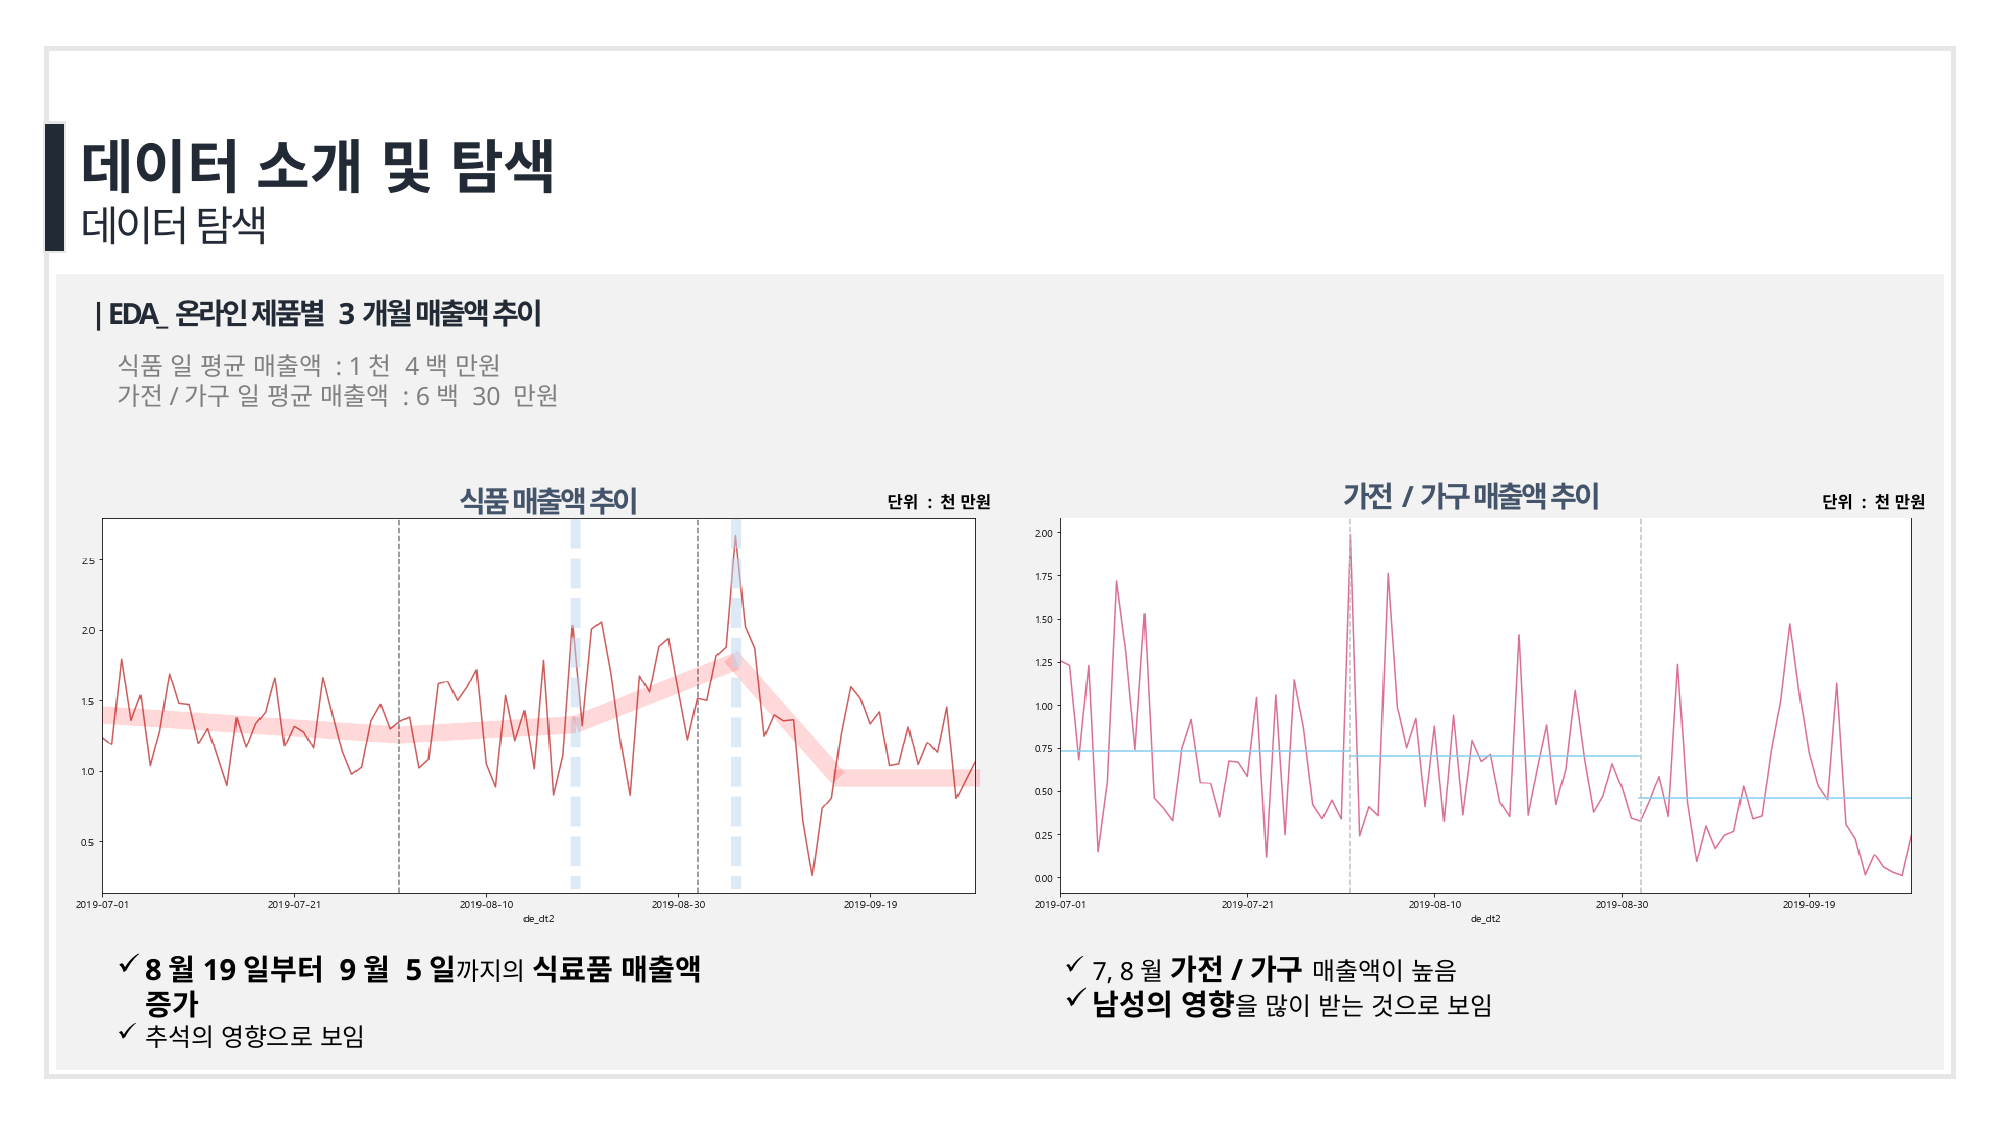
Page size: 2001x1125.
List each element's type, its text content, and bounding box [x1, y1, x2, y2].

text_box 7, 8월 가전/가구 매출액이 높음 남성의 영향을 많이 받는 것으로 보임 [1049, 944, 1831, 1029]
text_box 식품 일 평균 매출액 : 1천 4백 만원 가전/가구 일 평균 매출액 : 6백 30 만원 [102, 343, 633, 418]
text_box [43, 121, 66, 253]
text_box 단위 : 천 만원 [1807, 484, 1955, 520]
picture [1027, 518, 1919, 928]
text_box 식품 매출액 추이 [290, 475, 809, 518]
text_box 데이터 소개 및 탐색 데이터 탐색 [65, 122, 633, 258]
text_box 단위 : 천 만원 [872, 484, 1020, 520]
text_box 가전/가구 매출액 추이 [1213, 471, 1732, 518]
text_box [68, 518, 983, 928]
text_box | EDA_온라인 제품별 3개월 매출액 추이 [75, 287, 563, 338]
text_box 8월19일부터 9월 5일까지의 식료품 매출액 증가 추석의 영향으로 보임 [102, 944, 724, 1059]
